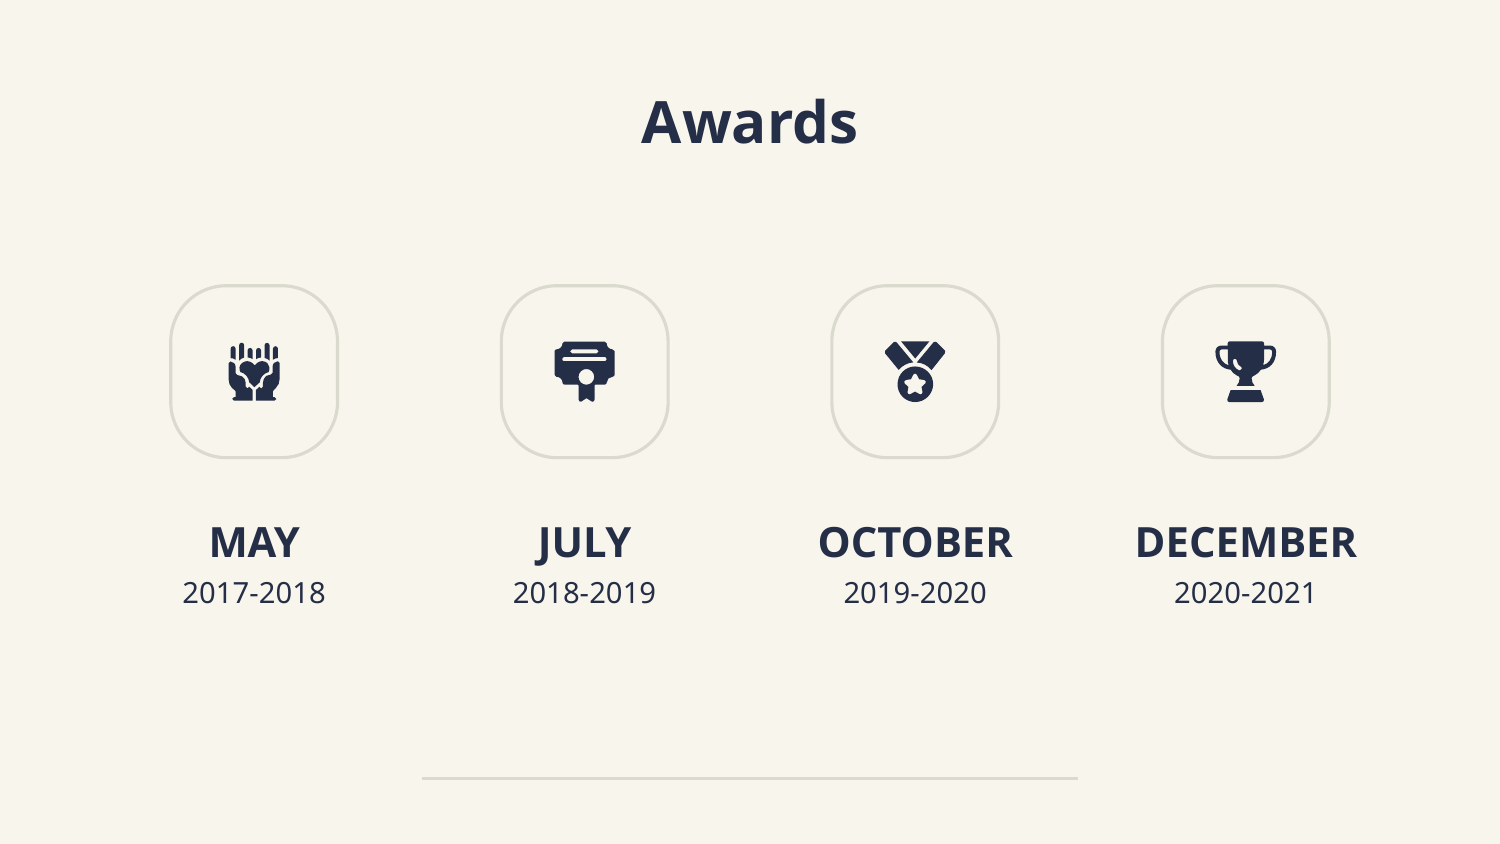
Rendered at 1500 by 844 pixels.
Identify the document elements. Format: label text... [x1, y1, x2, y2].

text_box [1162, 285, 1330, 458]
text_box [501, 285, 669, 458]
text_box 2018-2019 [446, 569, 724, 623]
title Awards [118, 72, 1382, 167]
text_box 2019-2020 [776, 569, 1054, 623]
text_box [170, 285, 338, 458]
text_box OCTOBER [776, 505, 1054, 569]
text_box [884, 341, 946, 403]
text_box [228, 342, 280, 401]
text_box [554, 341, 615, 402]
text_box 2017-2018 [115, 569, 393, 623]
text_box JULY [446, 505, 724, 569]
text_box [1215, 341, 1277, 403]
text_box MAY [115, 505, 393, 569]
text_box 2020-2021 [1107, 569, 1385, 623]
text_box [831, 285, 999, 458]
text_box DECEMBER [1107, 505, 1385, 569]
